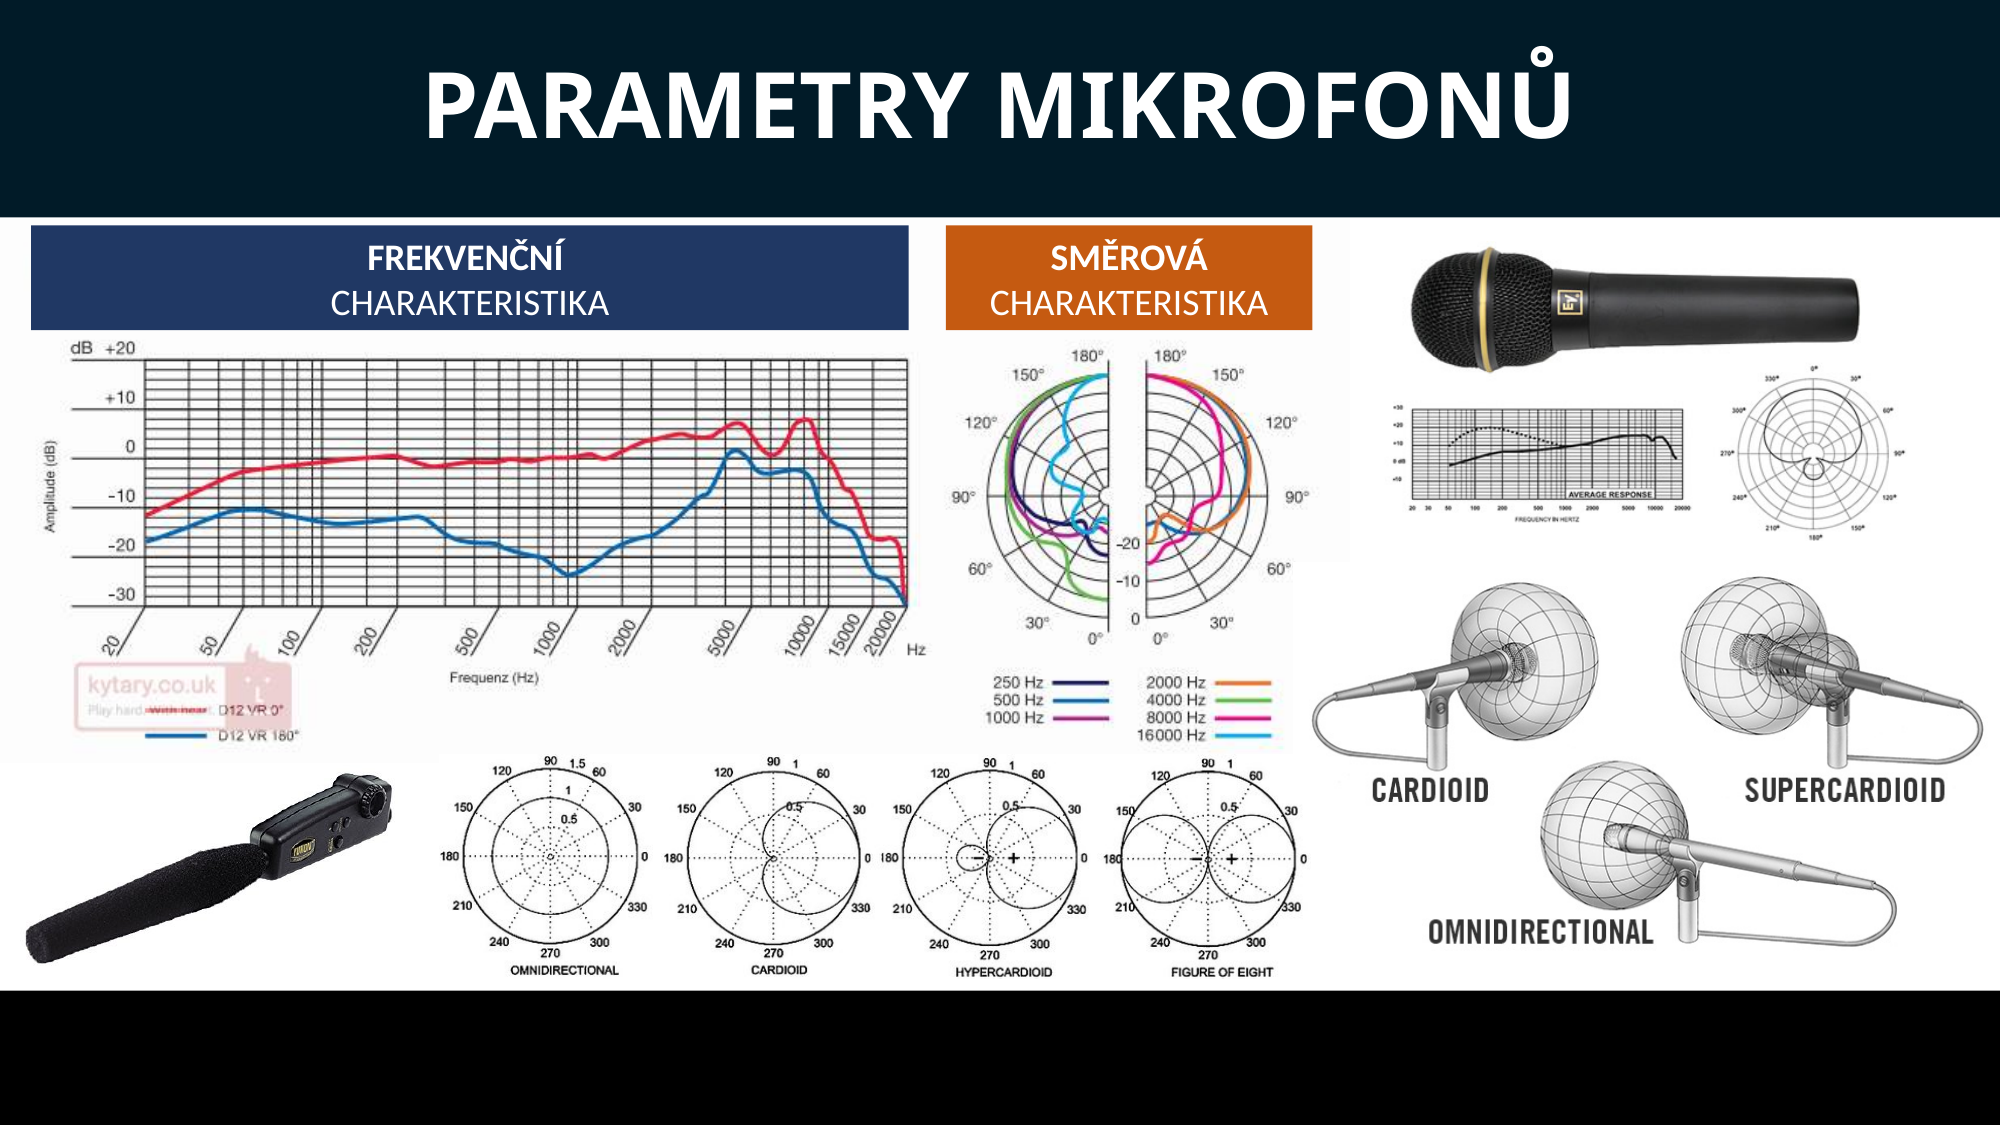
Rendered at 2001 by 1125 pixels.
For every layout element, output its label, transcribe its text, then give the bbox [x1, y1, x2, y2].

title PARAMETRY MIKROFONŮ [0, 0, 2000, 218]
picture [1383, 241, 1910, 541]
text_box [0, 990, 2000, 1125]
picture [0, 219, 2000, 979]
